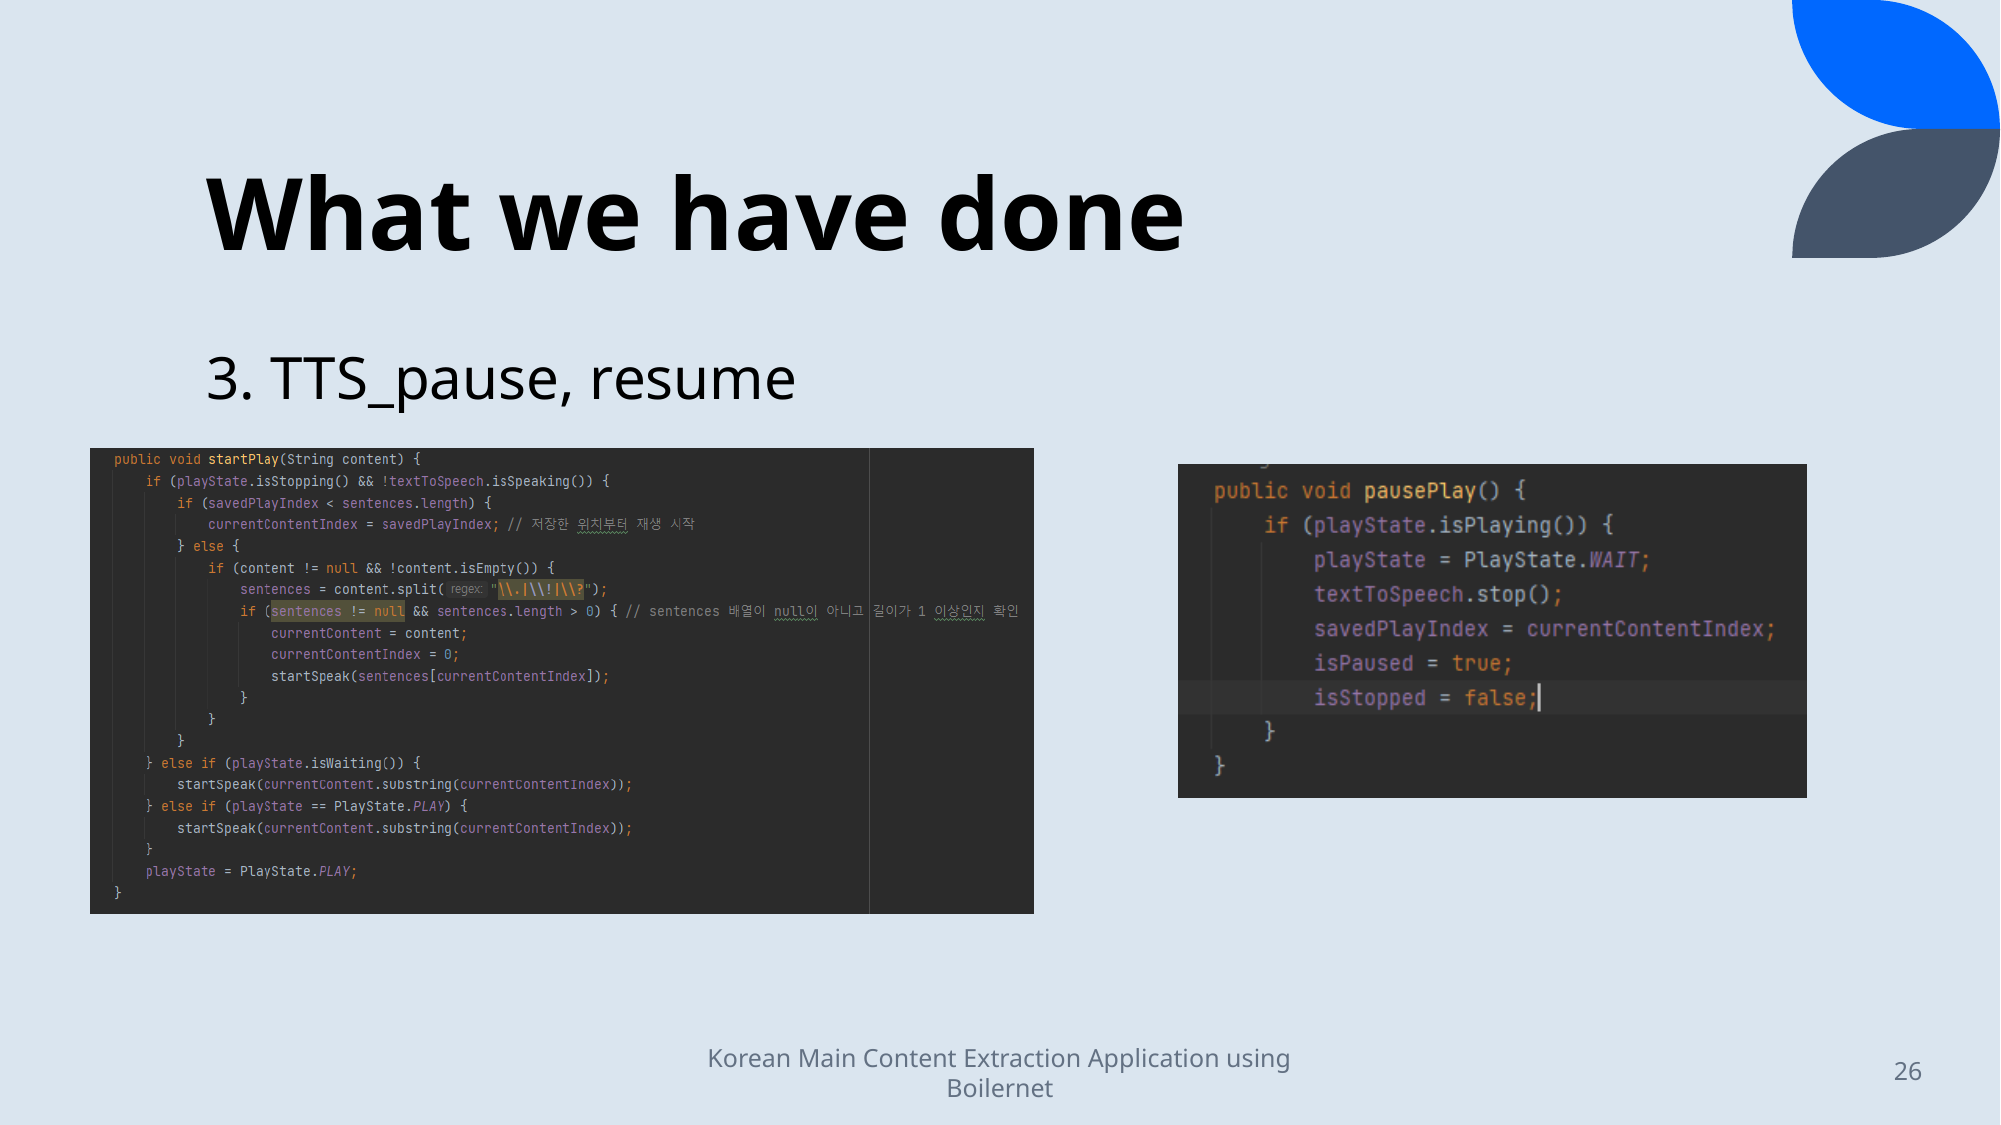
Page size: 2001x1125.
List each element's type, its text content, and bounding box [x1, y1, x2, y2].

footer Korean Main Content Extraction Application using Boilernet [662, 1042, 1338, 1103]
picture [1178, 464, 1807, 798]
slide_number 26 [1665, 1042, 1938, 1103]
picture [90, 448, 1034, 914]
list 3. TTS_pause, resume [191, 341, 1796, 895]
title What we have done [191, 22, 1796, 280]
